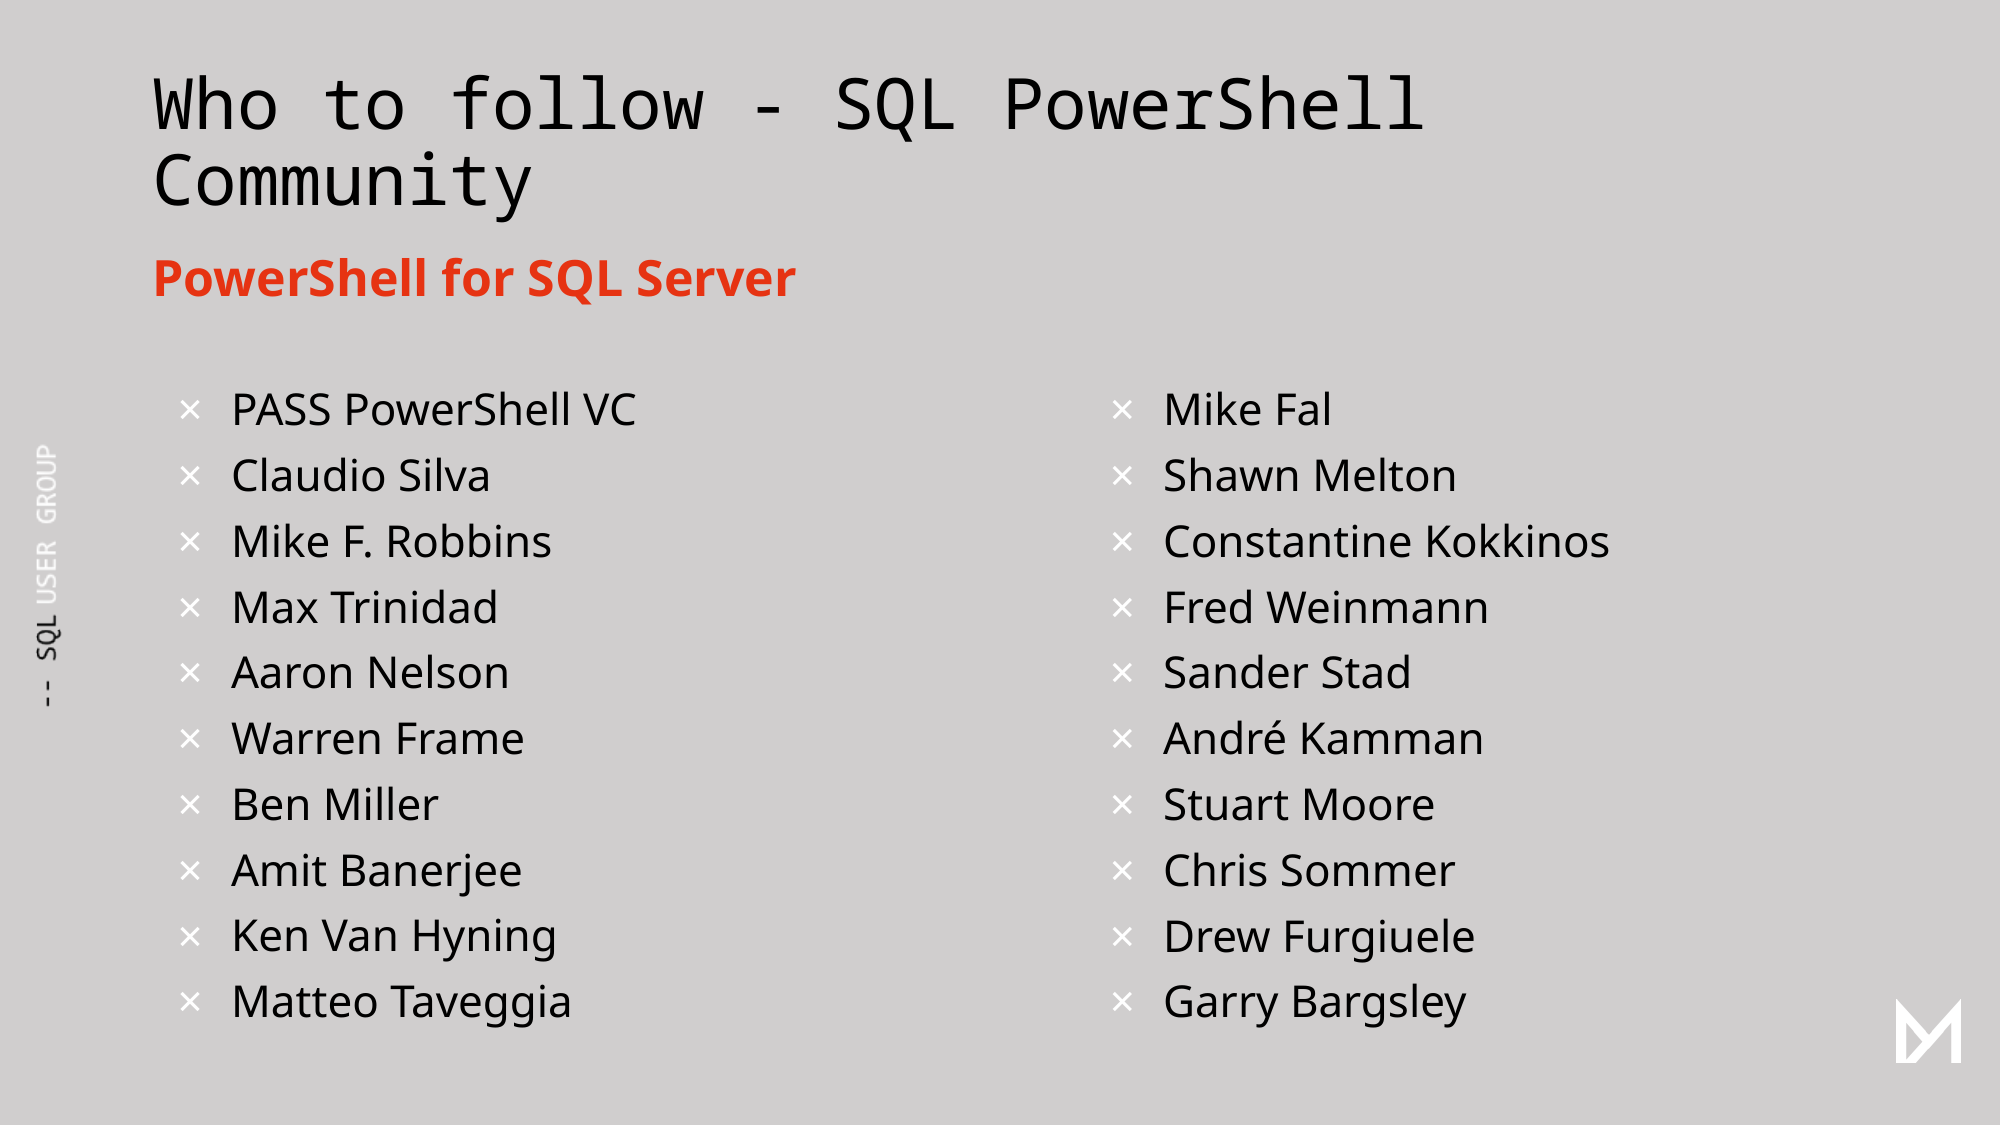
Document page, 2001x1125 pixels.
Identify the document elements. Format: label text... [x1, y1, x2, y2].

list PowerShell for SQL Server [137, 245, 1863, 364]
list Mike Fal Shawn Melton Constantine Kokkinos Fred Weinmann Sander Stad André Kamman Stuart Moore Chris Sommer Drew Furgiuele Garry Bargsley [1094, 380, 1732, 1040]
picture [1896, 999, 1961, 1063]
picture [18, 423, 83, 732]
title Who to follow - SQL PowerShell Community [137, 59, 1863, 229]
text_box PASS PowerShell VC Claudio Silva Mike F. Robbins Max Trinidad Aaron Nelson Warren Frame Ben Miller Amit Banerjee Ken Van Hyning Matteo Taveggia [162, 380, 800, 1040]
